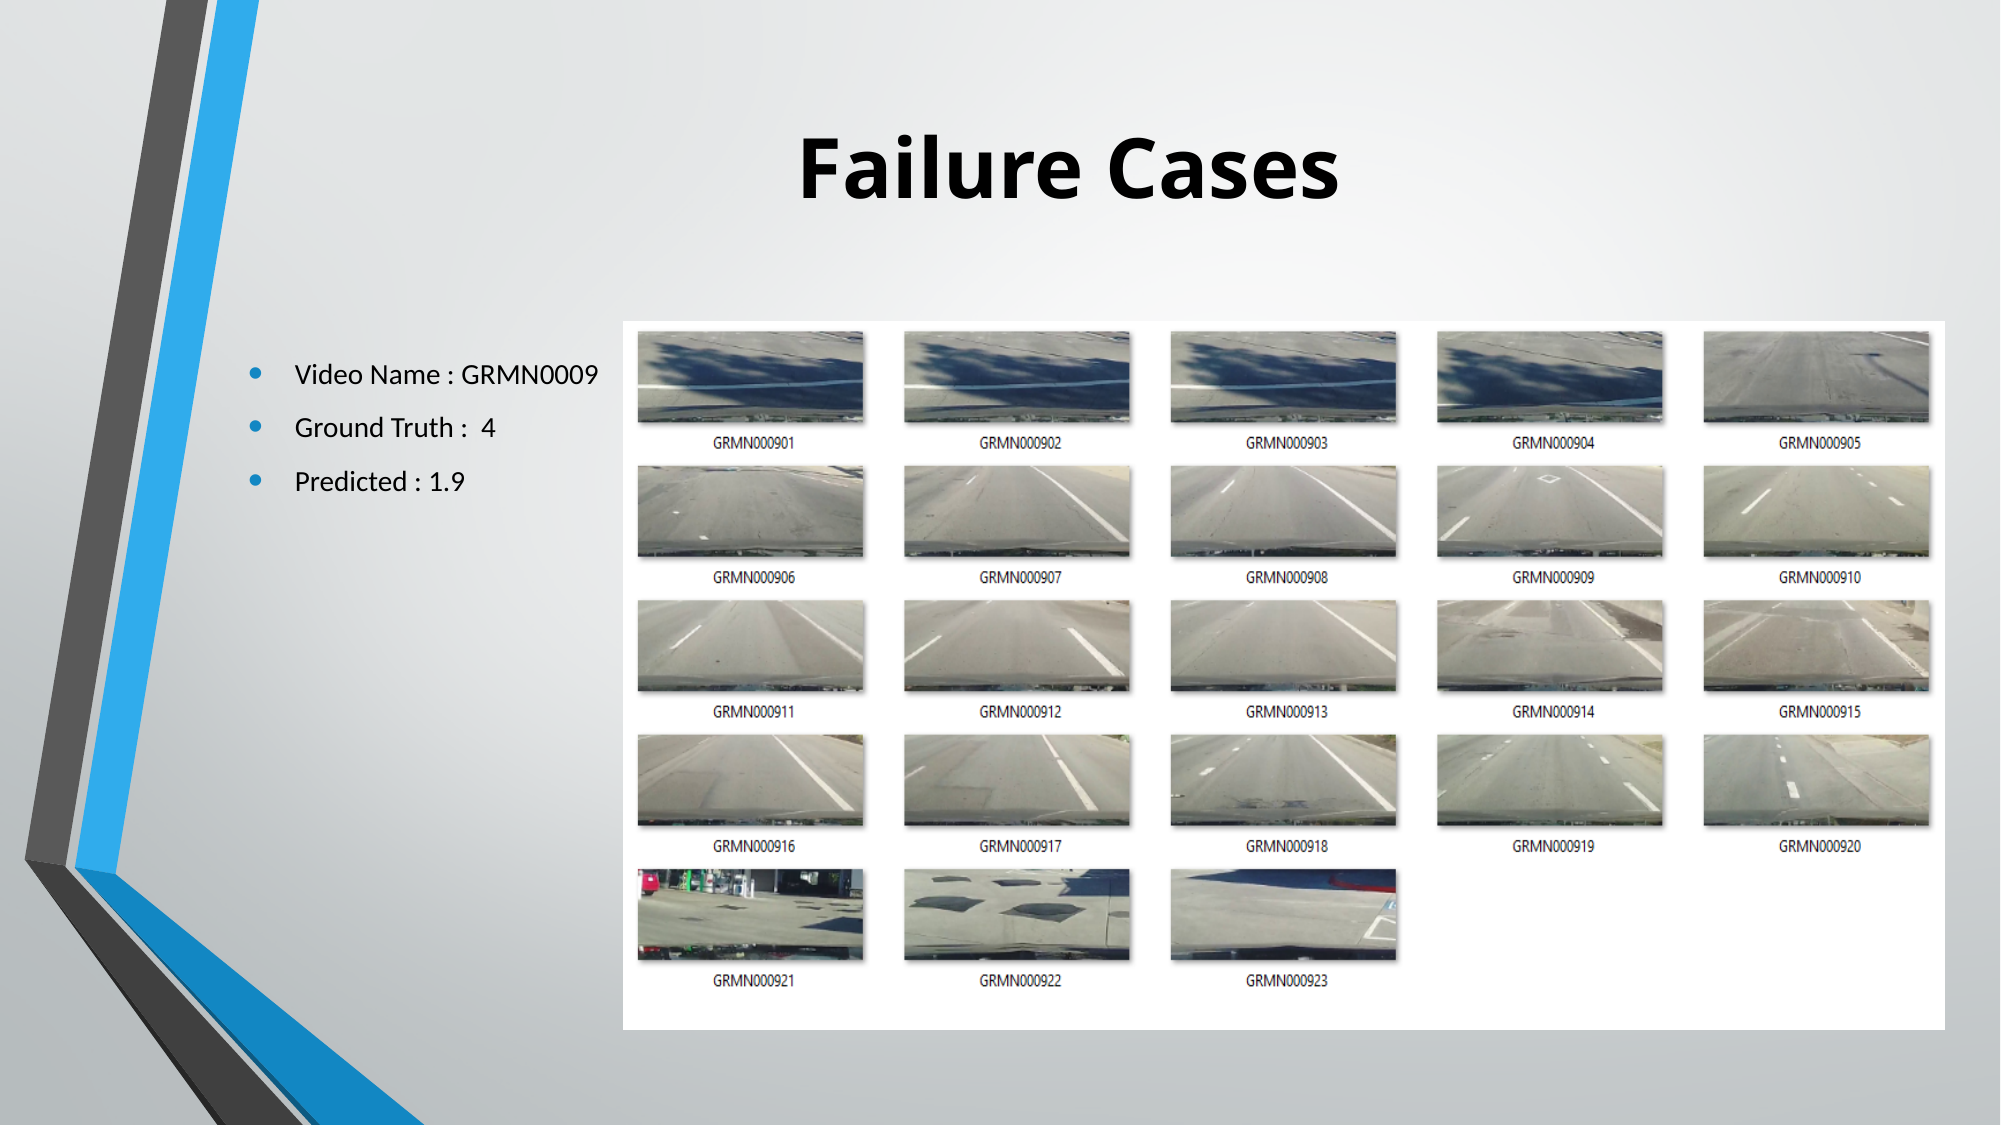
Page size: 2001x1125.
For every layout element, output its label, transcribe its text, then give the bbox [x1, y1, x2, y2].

picture [622, 320, 1946, 1030]
title Failure Cases [490, 72, 1626, 230]
list Video Name : GRMN0009 Ground Truth : 4 Predicted : 1.9 [233, 230, 1808, 996]
